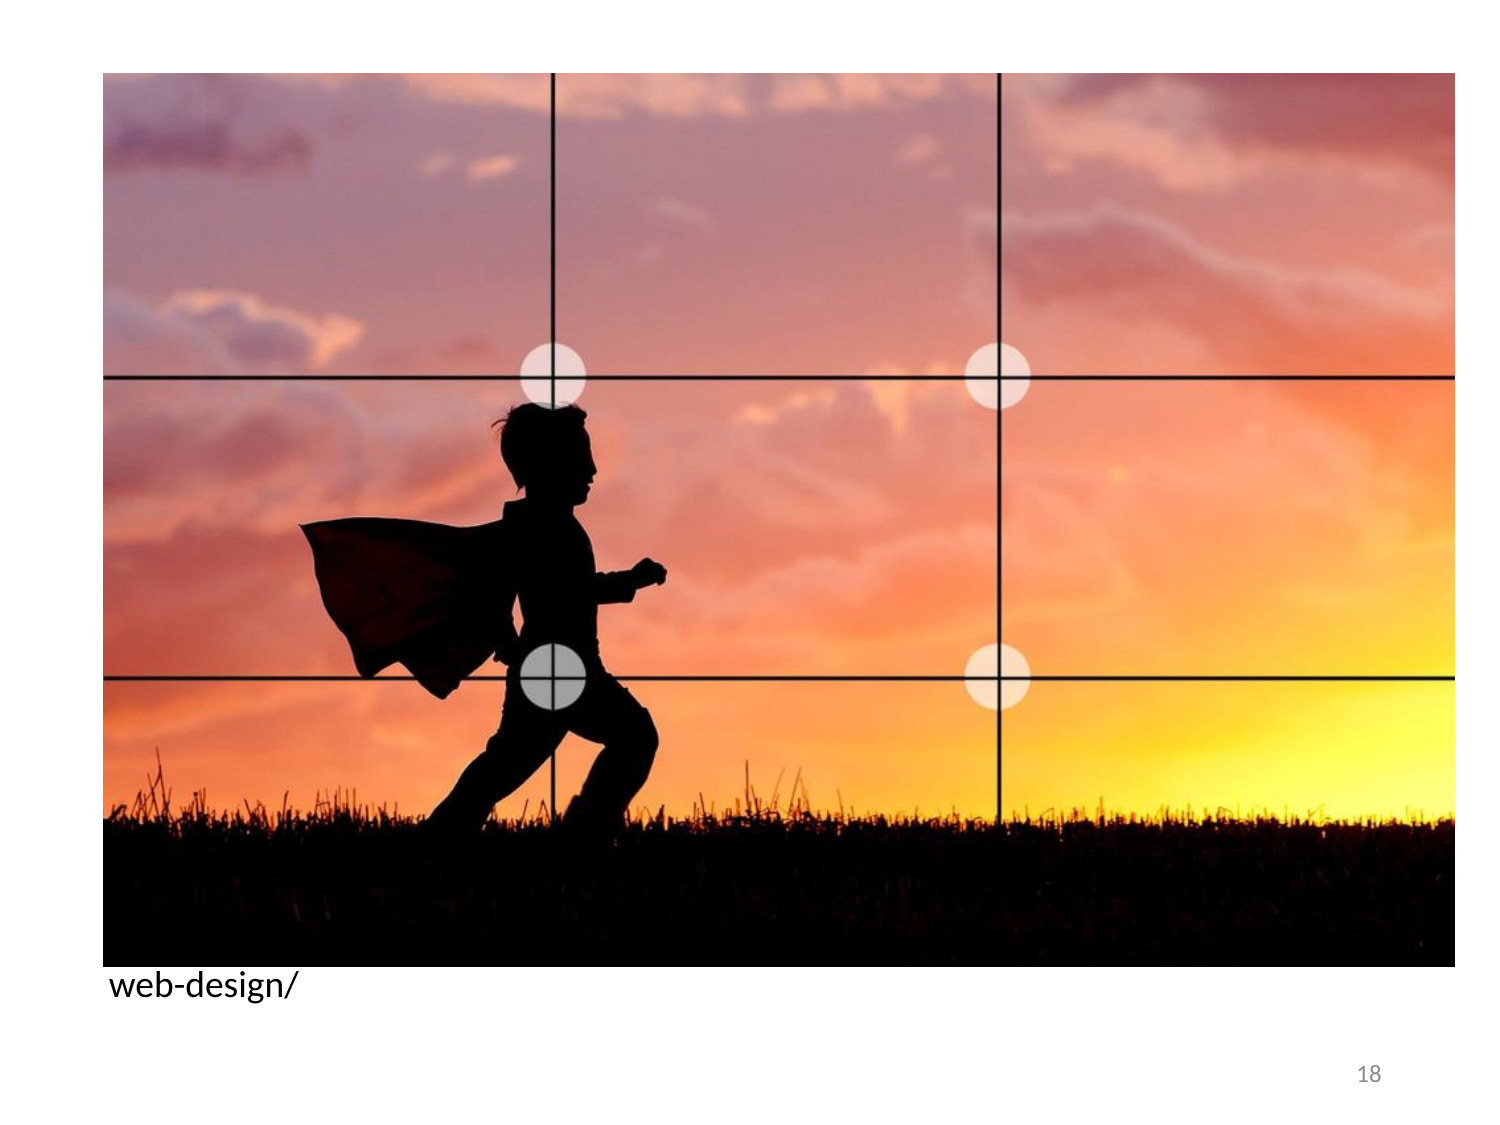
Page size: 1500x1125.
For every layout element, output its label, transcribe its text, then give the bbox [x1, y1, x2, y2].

picture [103, 73, 1455, 968]
text_box https://tympanus.net/codrops/2012/05/23/understanding-the-rule-of-thirds-in-web-design/ [94, 907, 1406, 1012]
slide_number 18 [1059, 1042, 1397, 1103]
